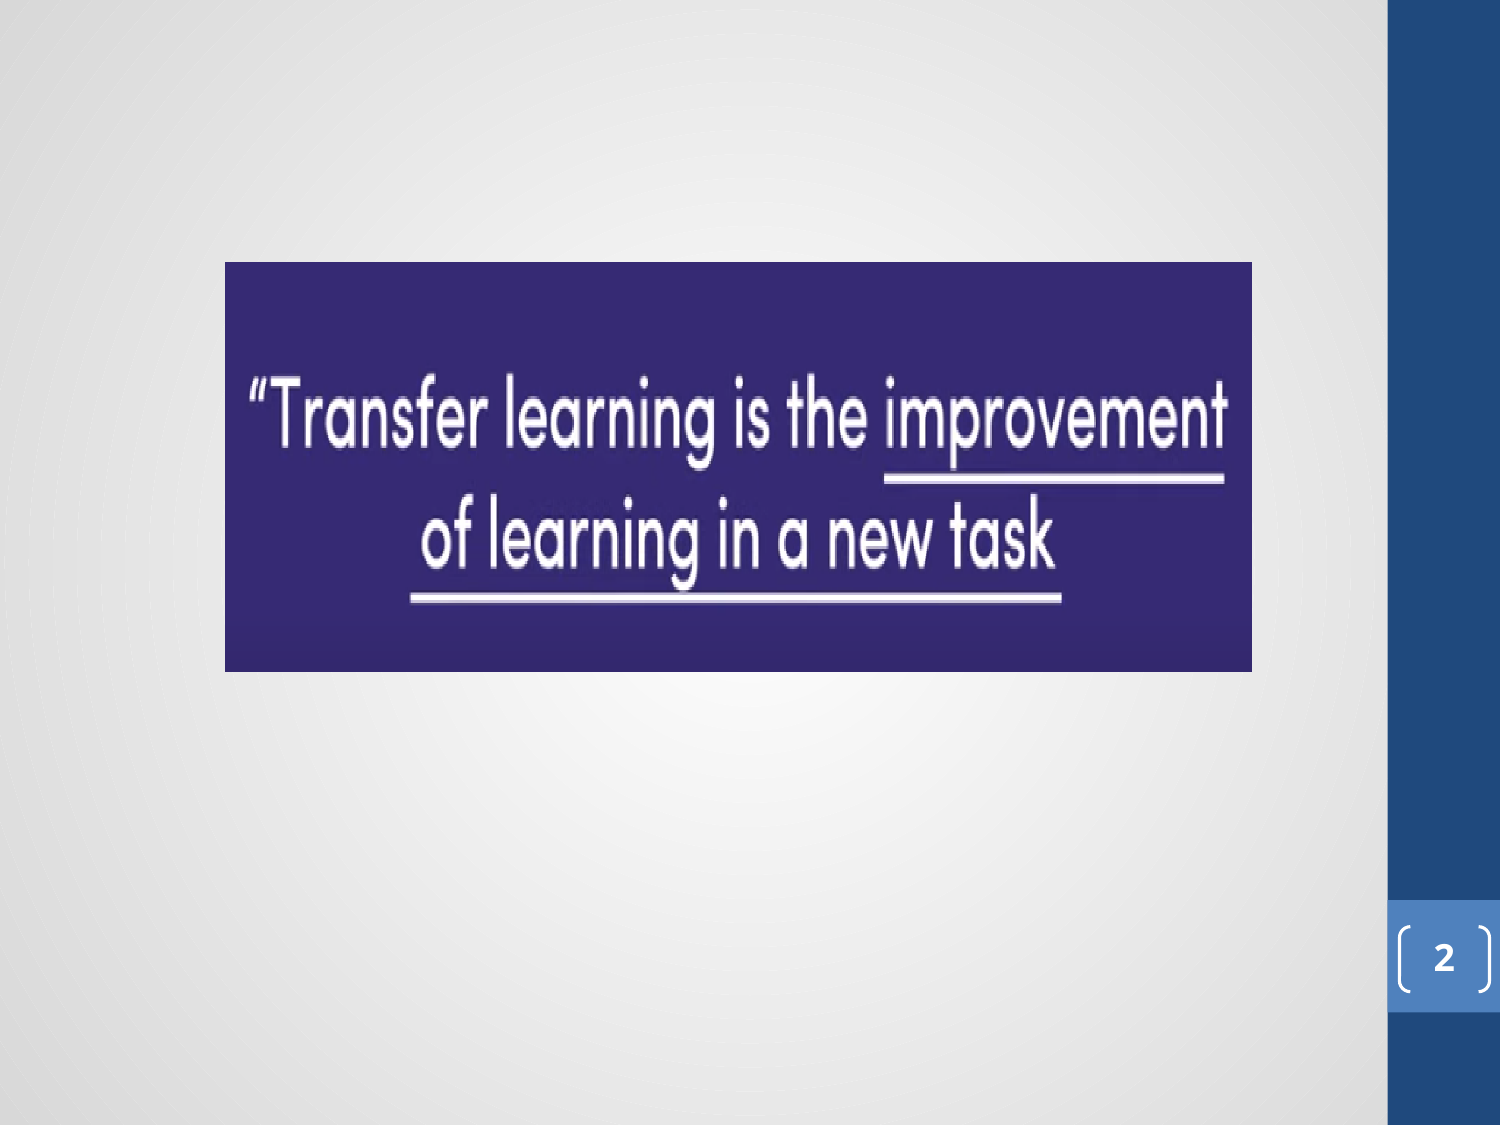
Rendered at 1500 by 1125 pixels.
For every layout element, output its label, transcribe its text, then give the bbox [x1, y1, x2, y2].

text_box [224, 262, 1252, 673]
slide_number ‹#› [1397, 925, 1492, 994]
